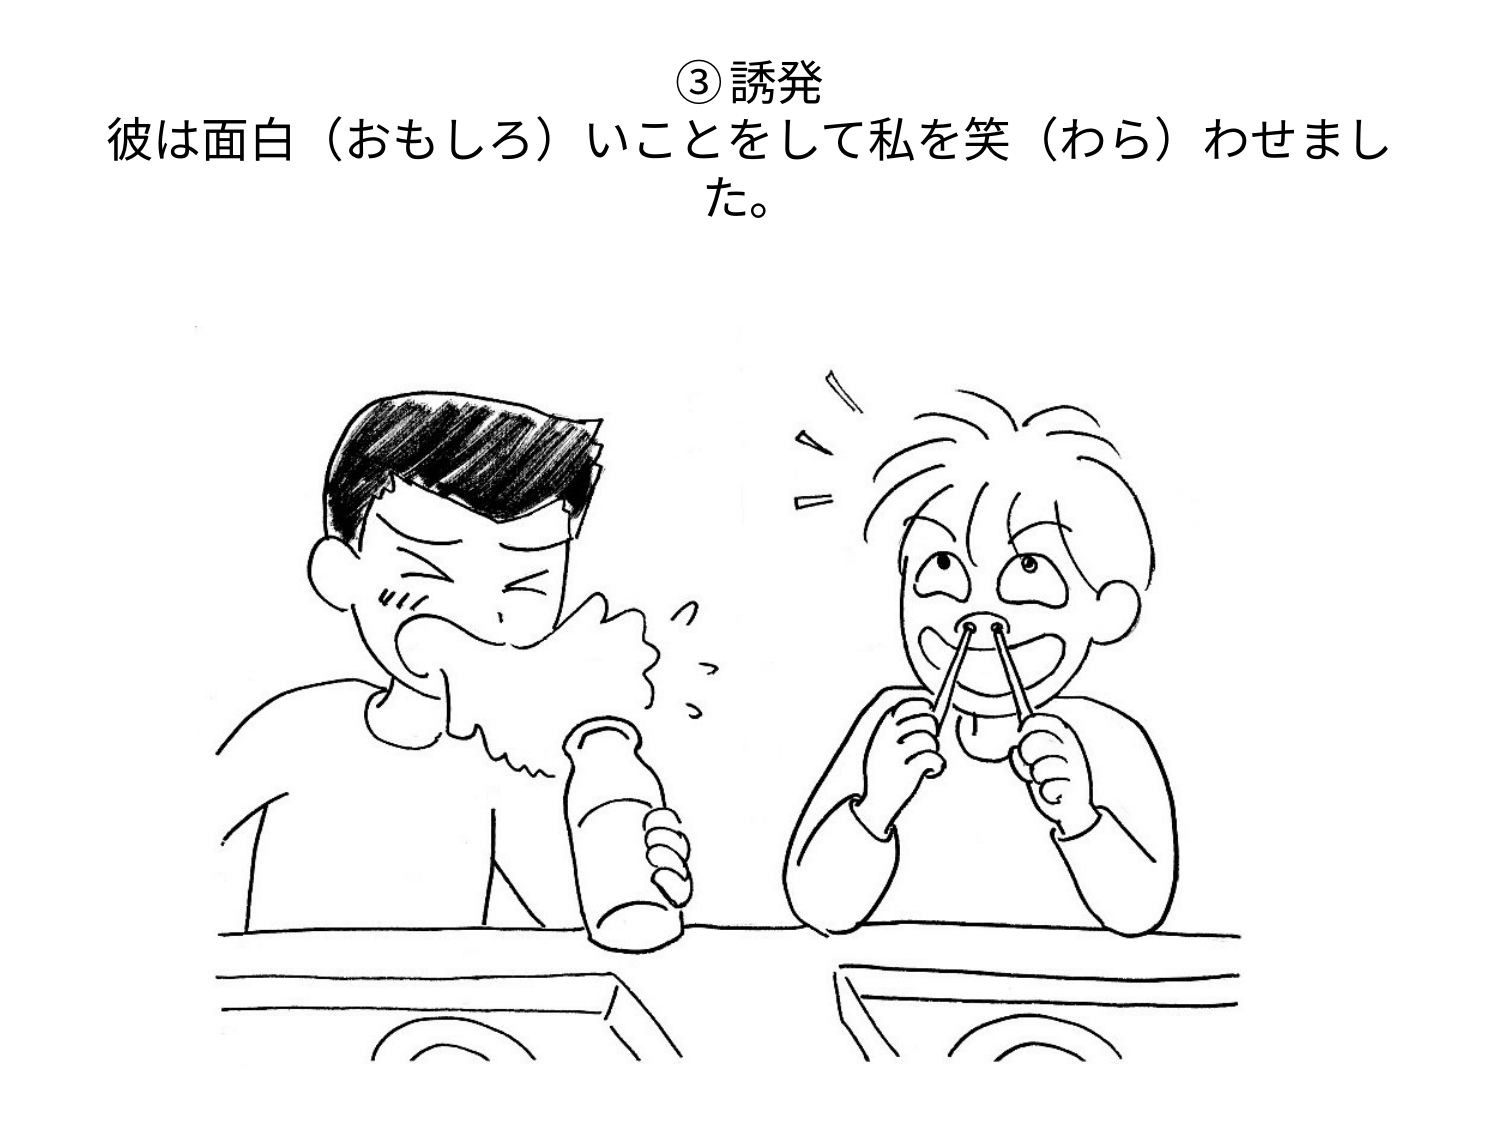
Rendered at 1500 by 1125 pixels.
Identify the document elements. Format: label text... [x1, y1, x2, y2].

title ③誘発 彼は面白（おもしろ）いことをして私を笑（わら）わせました。 [75, 45, 1425, 233]
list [194, 325, 1245, 1069]
